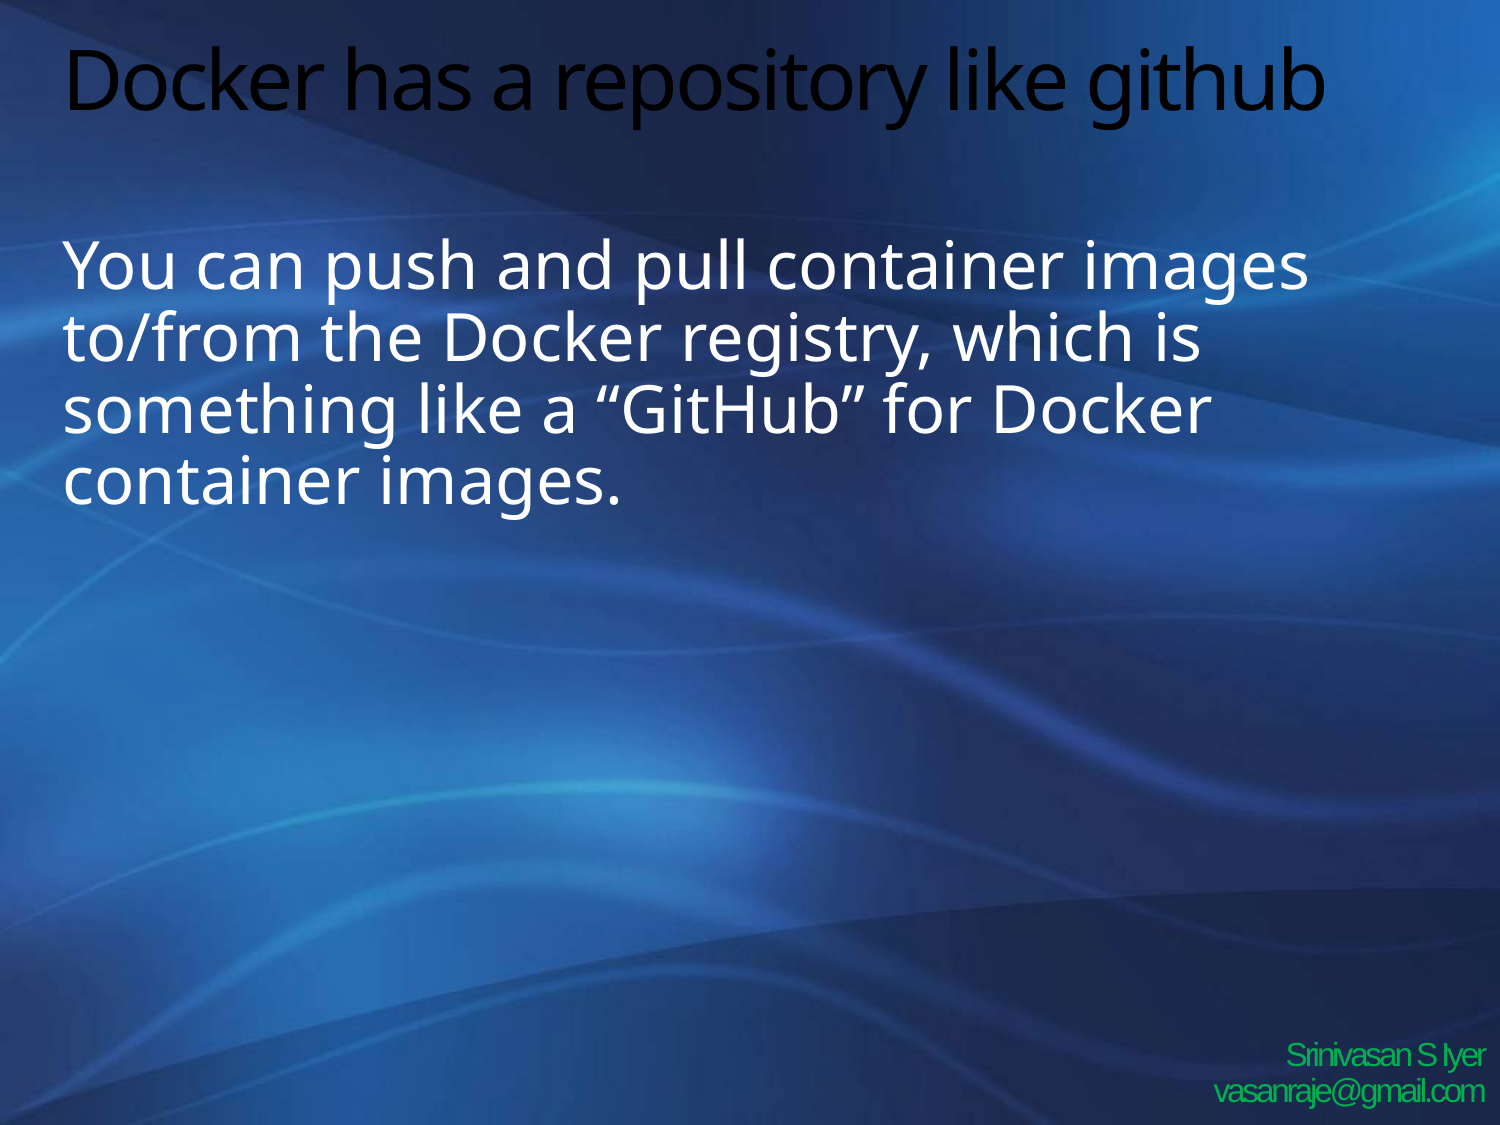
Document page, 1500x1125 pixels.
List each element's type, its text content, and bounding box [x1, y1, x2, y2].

list You can push and pull container images to/from the Docker registry, which is something like a “GitHub” for Docker container images. [62, 231, 1438, 612]
title Docker has a repository like github [62, 37, 1438, 147]
picture [0, 0, 1500, 1125]
